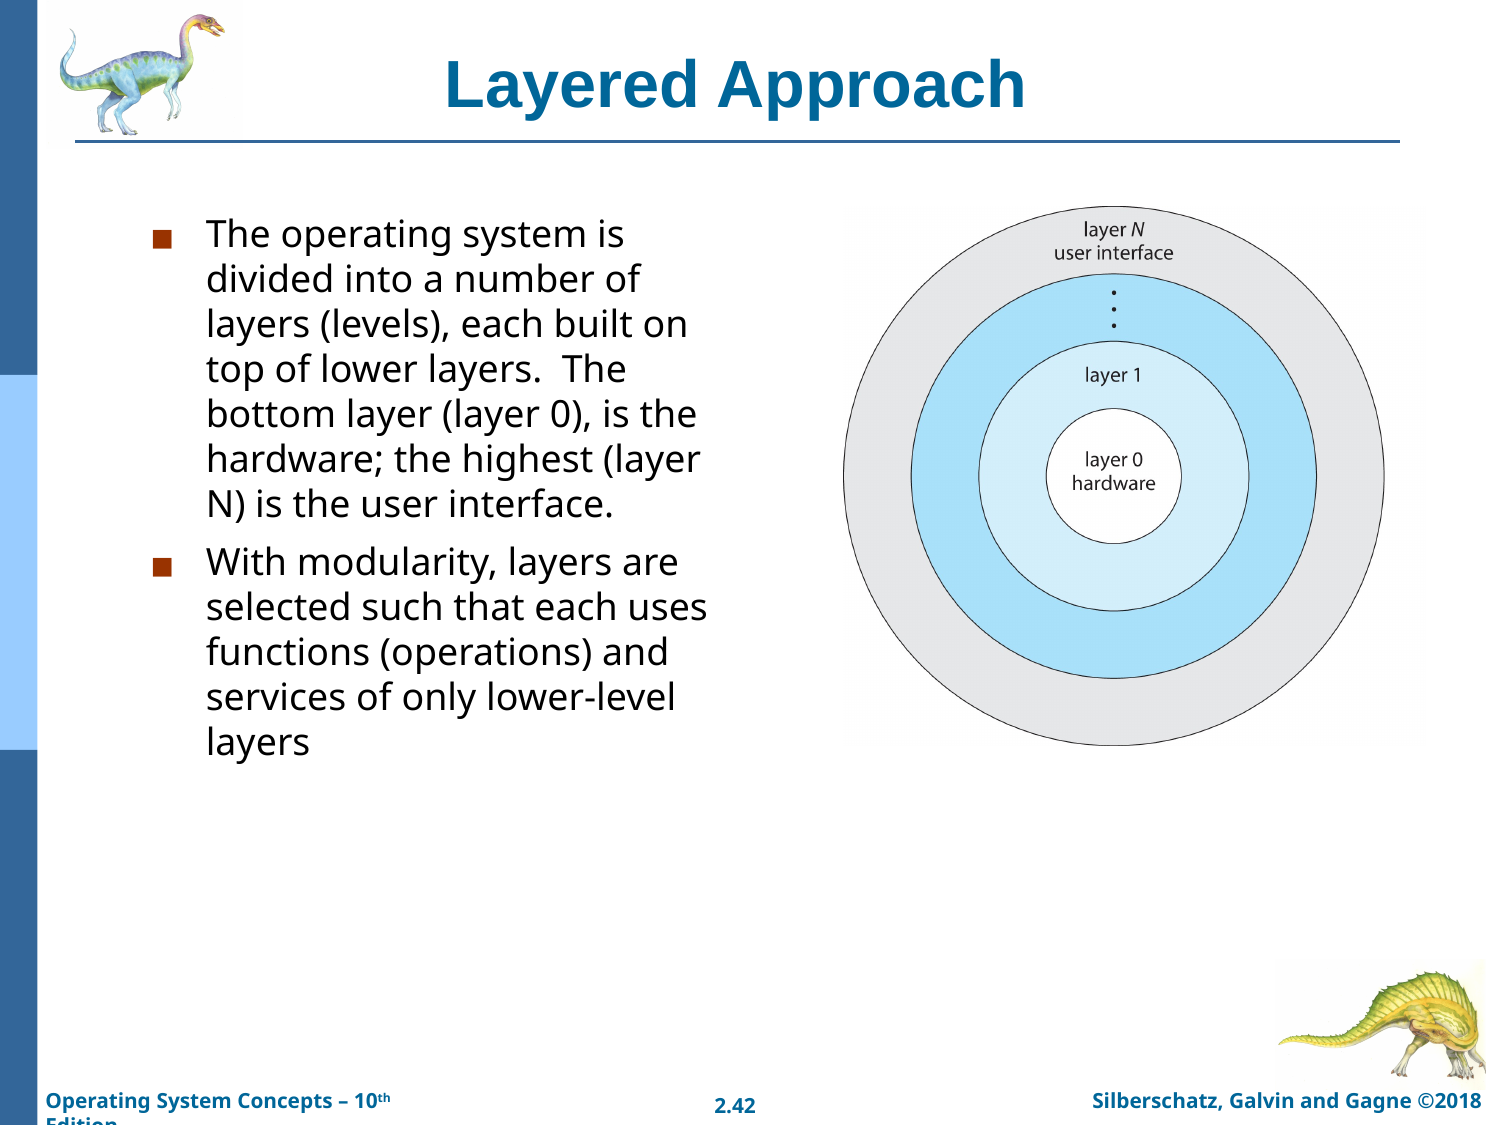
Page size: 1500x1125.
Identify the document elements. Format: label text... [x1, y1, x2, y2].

title Layered Approach [75, 34, 1398, 129]
list The operating system is divided into a number of layers (levels), each built on top of lower layers. The bottom layer (layer 0), is the hardware; the highest (layer N) is the user interface. With modularity, layers are selected such that each uses functions (operations) and services of only lower-level layers [134, 202, 748, 946]
picture [46, 0, 243, 149]
picture [1275, 959, 1486, 1090]
picture [843, 206, 1427, 747]
